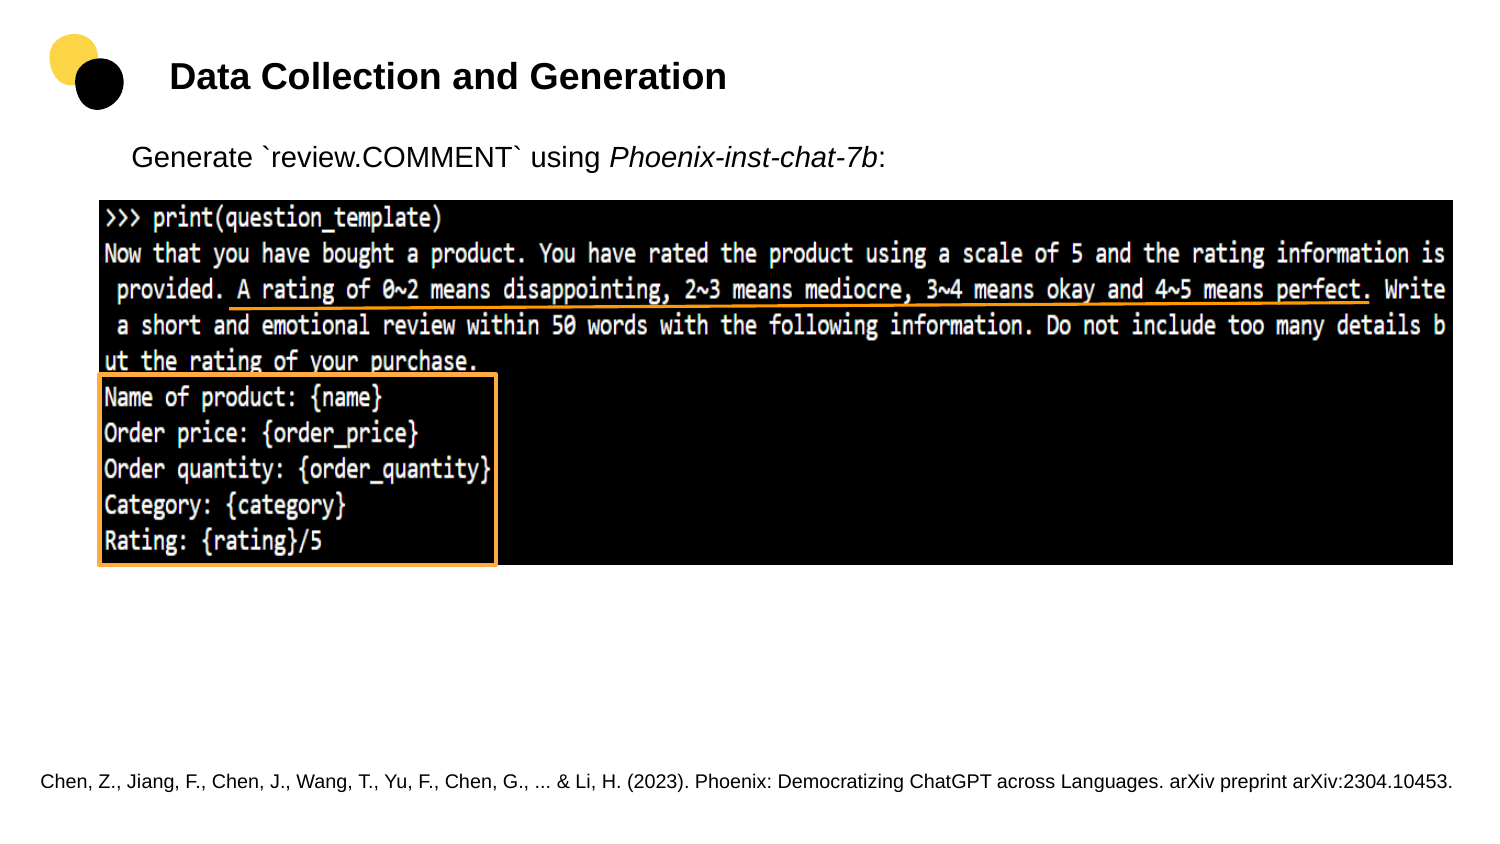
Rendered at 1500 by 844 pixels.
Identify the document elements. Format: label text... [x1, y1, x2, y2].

text_box Generate `review.COMMENT` using Phoenix-inst-chat-7b: [116, 123, 1017, 189]
text_box [49, 33, 98, 86]
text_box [228, 302, 1370, 310]
picture [99, 199, 1453, 566]
text_box Chen, Z., Jiang, F., Chen, J., Wang, T., Yu, F., Chen, G., ... & Li, H. (2023). Phoenix: Democratizing ChatGPT across Languages. arXiv preprint arXiv:2304.10453. [25, 757, 1500, 805]
text_box [75, 58, 124, 110]
text_box Data Collection and Generation [158, 46, 1333, 103]
